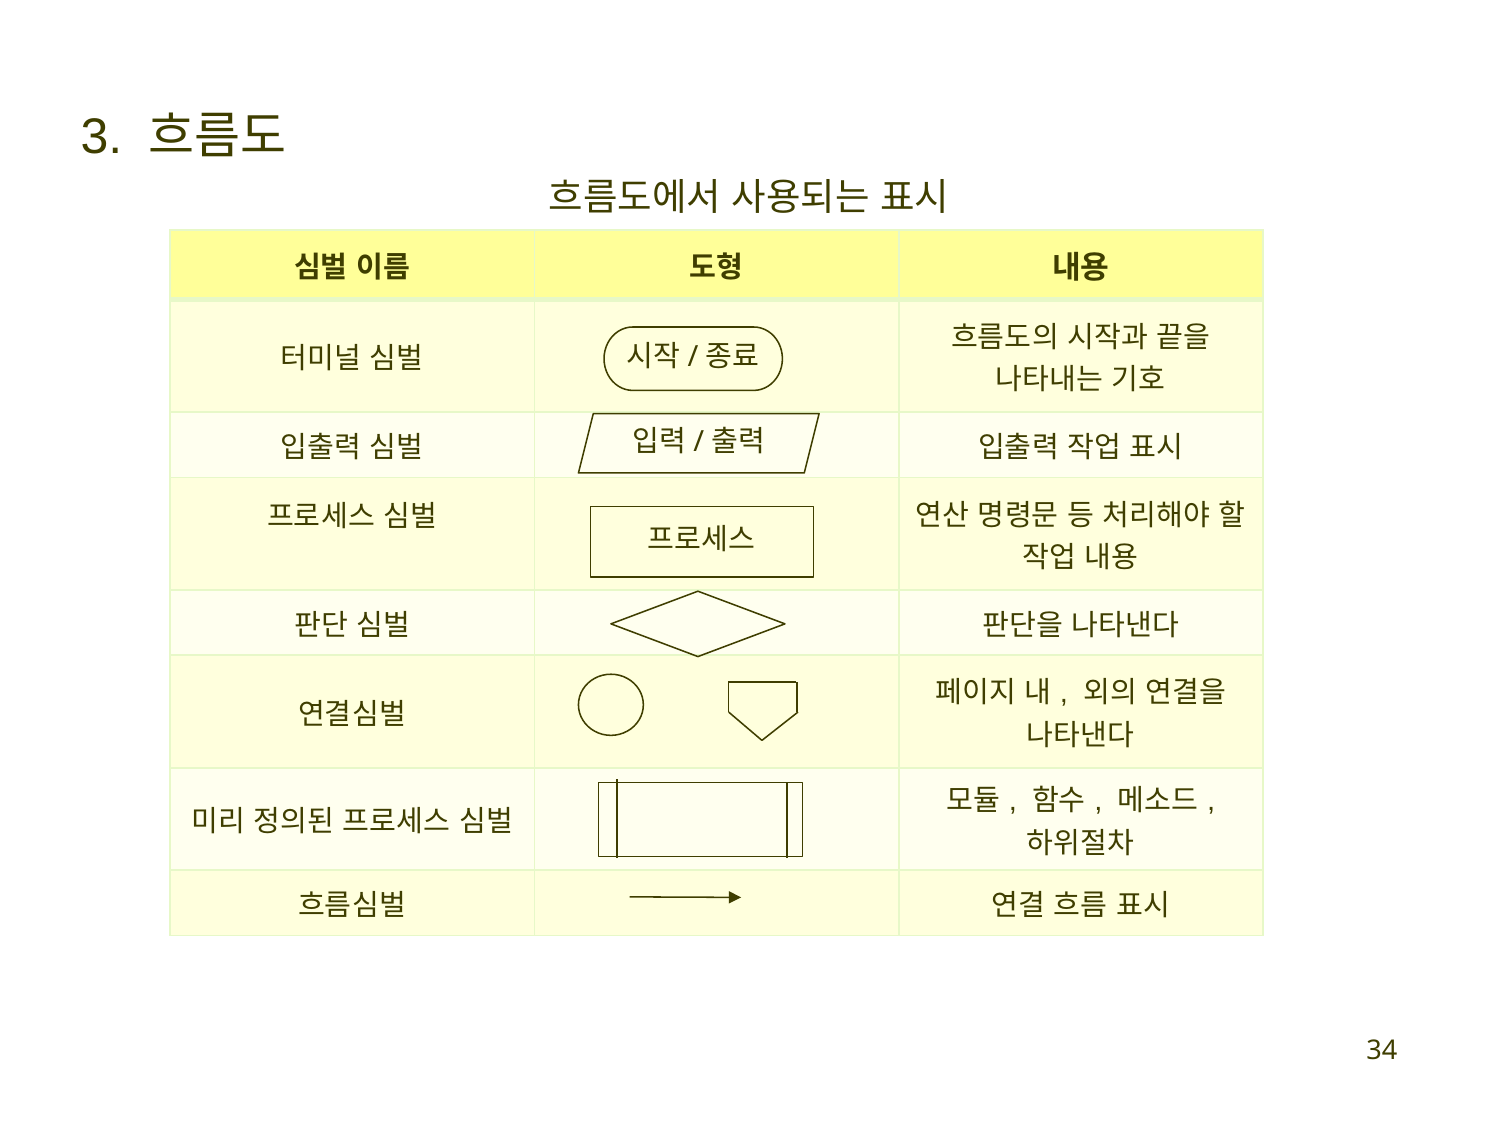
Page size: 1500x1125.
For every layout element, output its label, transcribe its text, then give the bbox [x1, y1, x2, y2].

table_cell 연결 흐름 표시 [900, 871, 1262, 935]
table_cell [535, 591, 693, 654]
table_cell [535, 302, 898, 411]
table_cell 흐름도의 시작과 끝을 나타내는 기호 [900, 302, 1262, 411]
table_cell [535, 478, 898, 589]
text_box 3. 흐름도 [65, 65, 302, 171]
table_cell 프로세스 심벌 [171, 478, 534, 589]
text_box 프로세스 [590, 506, 814, 578]
table_header 심벌 이름 [171, 231, 534, 297]
table_cell [535, 769, 898, 869]
text_box 입력/출력 [577, 412, 820, 474]
text_box [610, 590, 786, 658]
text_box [630, 898, 728, 904]
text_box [598, 779, 803, 859]
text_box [727, 681, 799, 741]
table_header 내용 [900, 231, 1262, 297]
text_box [577, 673, 645, 737]
table_cell 연산 명령문 등 처리해야 할 작업 내용 [900, 478, 1262, 589]
text_box 흐름도에서 사용되는 표시 [534, 142, 965, 225]
table_cell [535, 413, 898, 477]
table_cell [535, 871, 898, 935]
table_cell 연결심벌 [171, 656, 534, 767]
slide_number 34 [1099, 1024, 1413, 1101]
table_cell 입출력 작업 표시 [900, 413, 1262, 477]
table_cell [703, 591, 898, 654]
table_header 도형 [535, 231, 898, 297]
table_cell 미리 정의된 프로세스 심벌 [171, 769, 534, 869]
table_cell 흐름심벌 [171, 871, 534, 935]
table_cell 페이지 내, 외의 연결을 나타낸다 [900, 656, 1262, 767]
table_cell 판단을 나타낸다 [900, 591, 1262, 654]
table_cell 터미널 심벌 [171, 302, 534, 411]
table_cell 입출력 심벌 [171, 413, 534, 477]
text_box 시작/종료 [603, 326, 784, 392]
table_cell 모듈, 함수, 메소드, 하위절차 [900, 769, 1262, 869]
table_cell [535, 656, 898, 767]
table_cell 판단 심벌 [171, 591, 534, 654]
